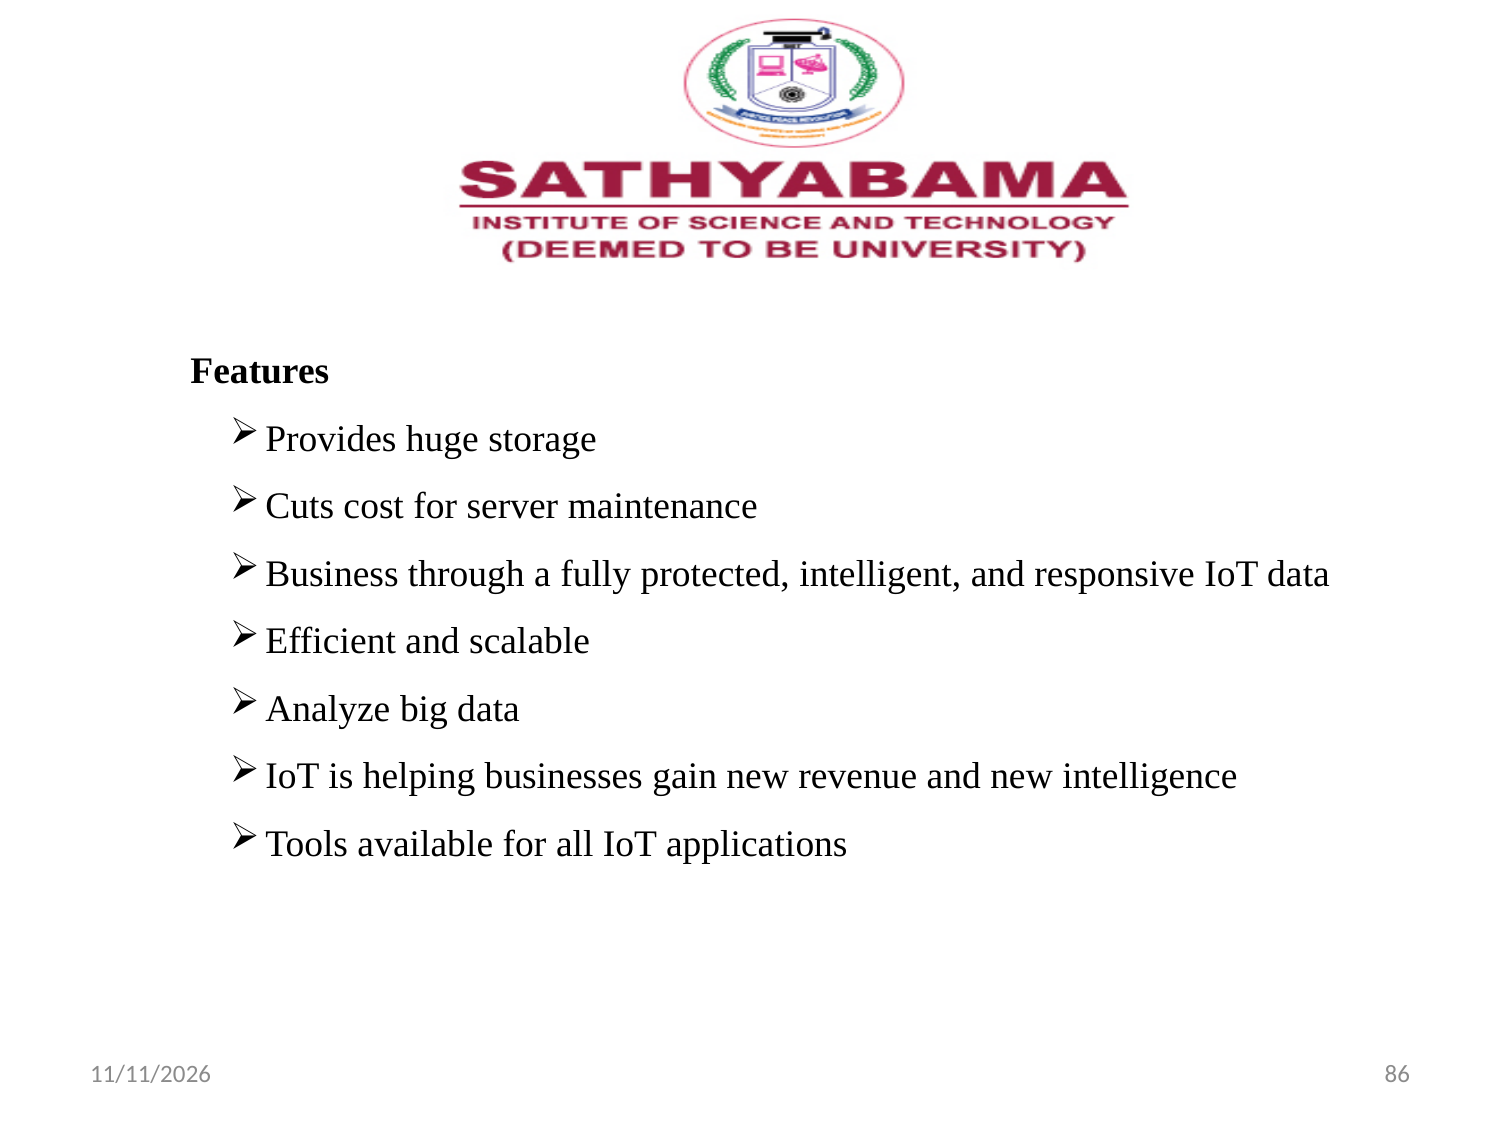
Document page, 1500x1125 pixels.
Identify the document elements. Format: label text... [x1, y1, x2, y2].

text_box Features Provides huge storage Cuts cost for server maintenance Business through a fully protected, intelligent, and responsive IoT data Efficient and scalable Analyze big data IoT is helping businesses gain new revenue and new intelligence Tools available for all IoT applications [175, 316, 1430, 917]
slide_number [75, 1042, 425, 1103]
picture [433, 0, 1161, 270]
slide_number 86 [1074, 1042, 1425, 1103]
